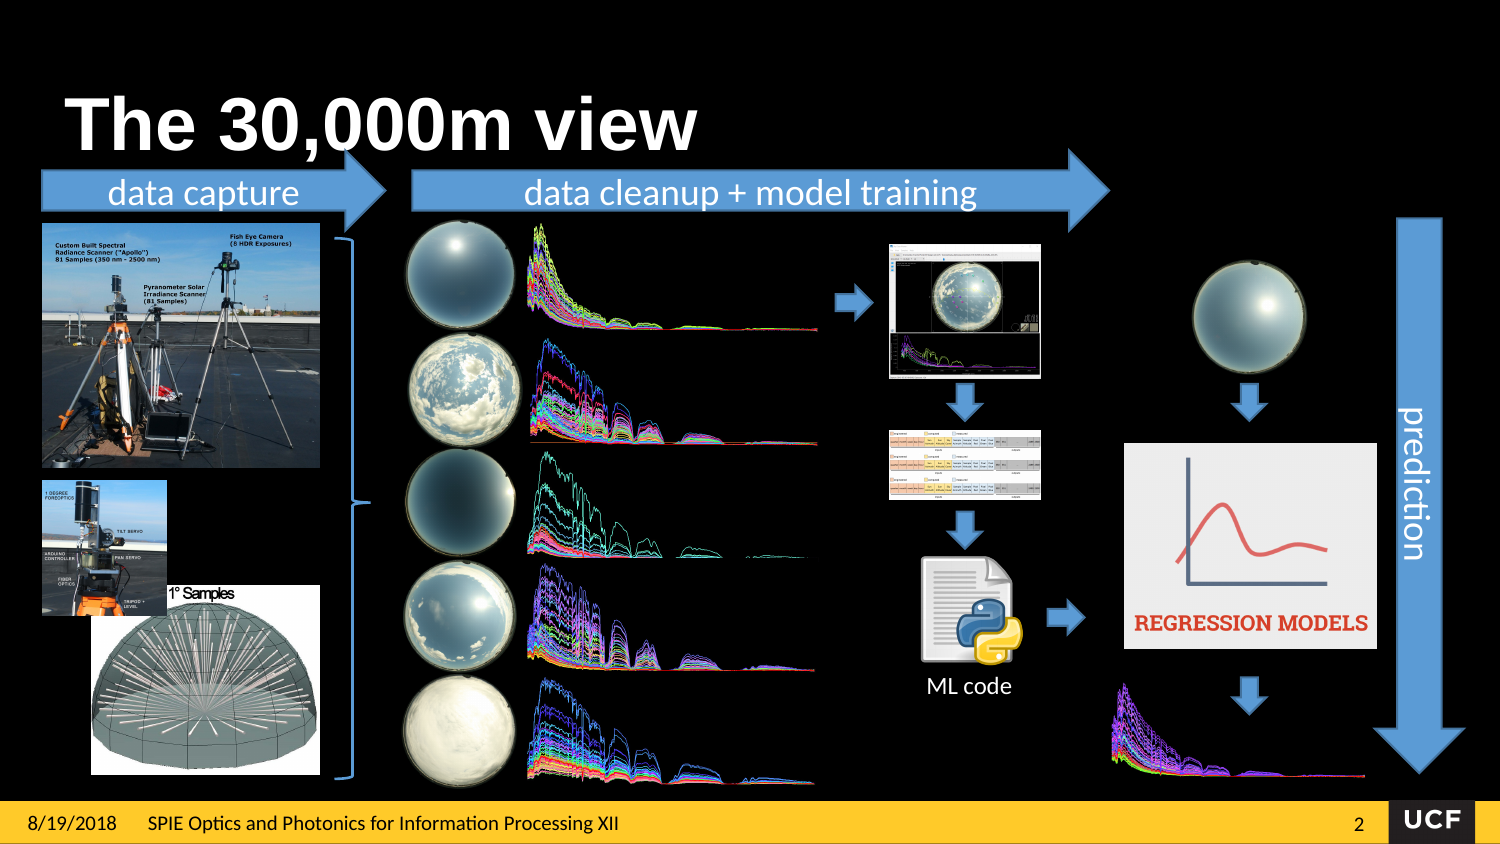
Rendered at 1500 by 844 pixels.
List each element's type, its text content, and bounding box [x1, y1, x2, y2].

text_box [945, 510, 985, 548]
text_box [334, 237, 371, 780]
text_box [1476, 801, 1500, 844]
text_box [1060, 597, 1087, 637]
text_box [0, 801, 1388, 844]
text_box [1229, 382, 1269, 423]
picture [889, 244, 1041, 379]
picture [1124, 443, 1377, 649]
text_box [945, 382, 985, 423]
picture [1109, 678, 1368, 779]
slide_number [12, 804, 327, 839]
picture [1191, 258, 1308, 375]
picture [889, 430, 1041, 500]
text_box prediction [1372, 217, 1467, 775]
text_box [401, 218, 821, 789]
slide_number 2 [1307, 805, 1380, 840]
picture [42, 480, 320, 775]
footer SPIE Optics and Photonics for Information Processing XII [133, 808, 939, 835]
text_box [878, 548, 1060, 708]
picture [1388, 800, 1476, 844]
title The 30,000m view [49, 44, 1380, 208]
text_box data capture [41, 147, 387, 233]
text_box [834, 283, 874, 323]
picture [42, 223, 320, 468]
text_box data cleanup + model training [411, 147, 1111, 233]
